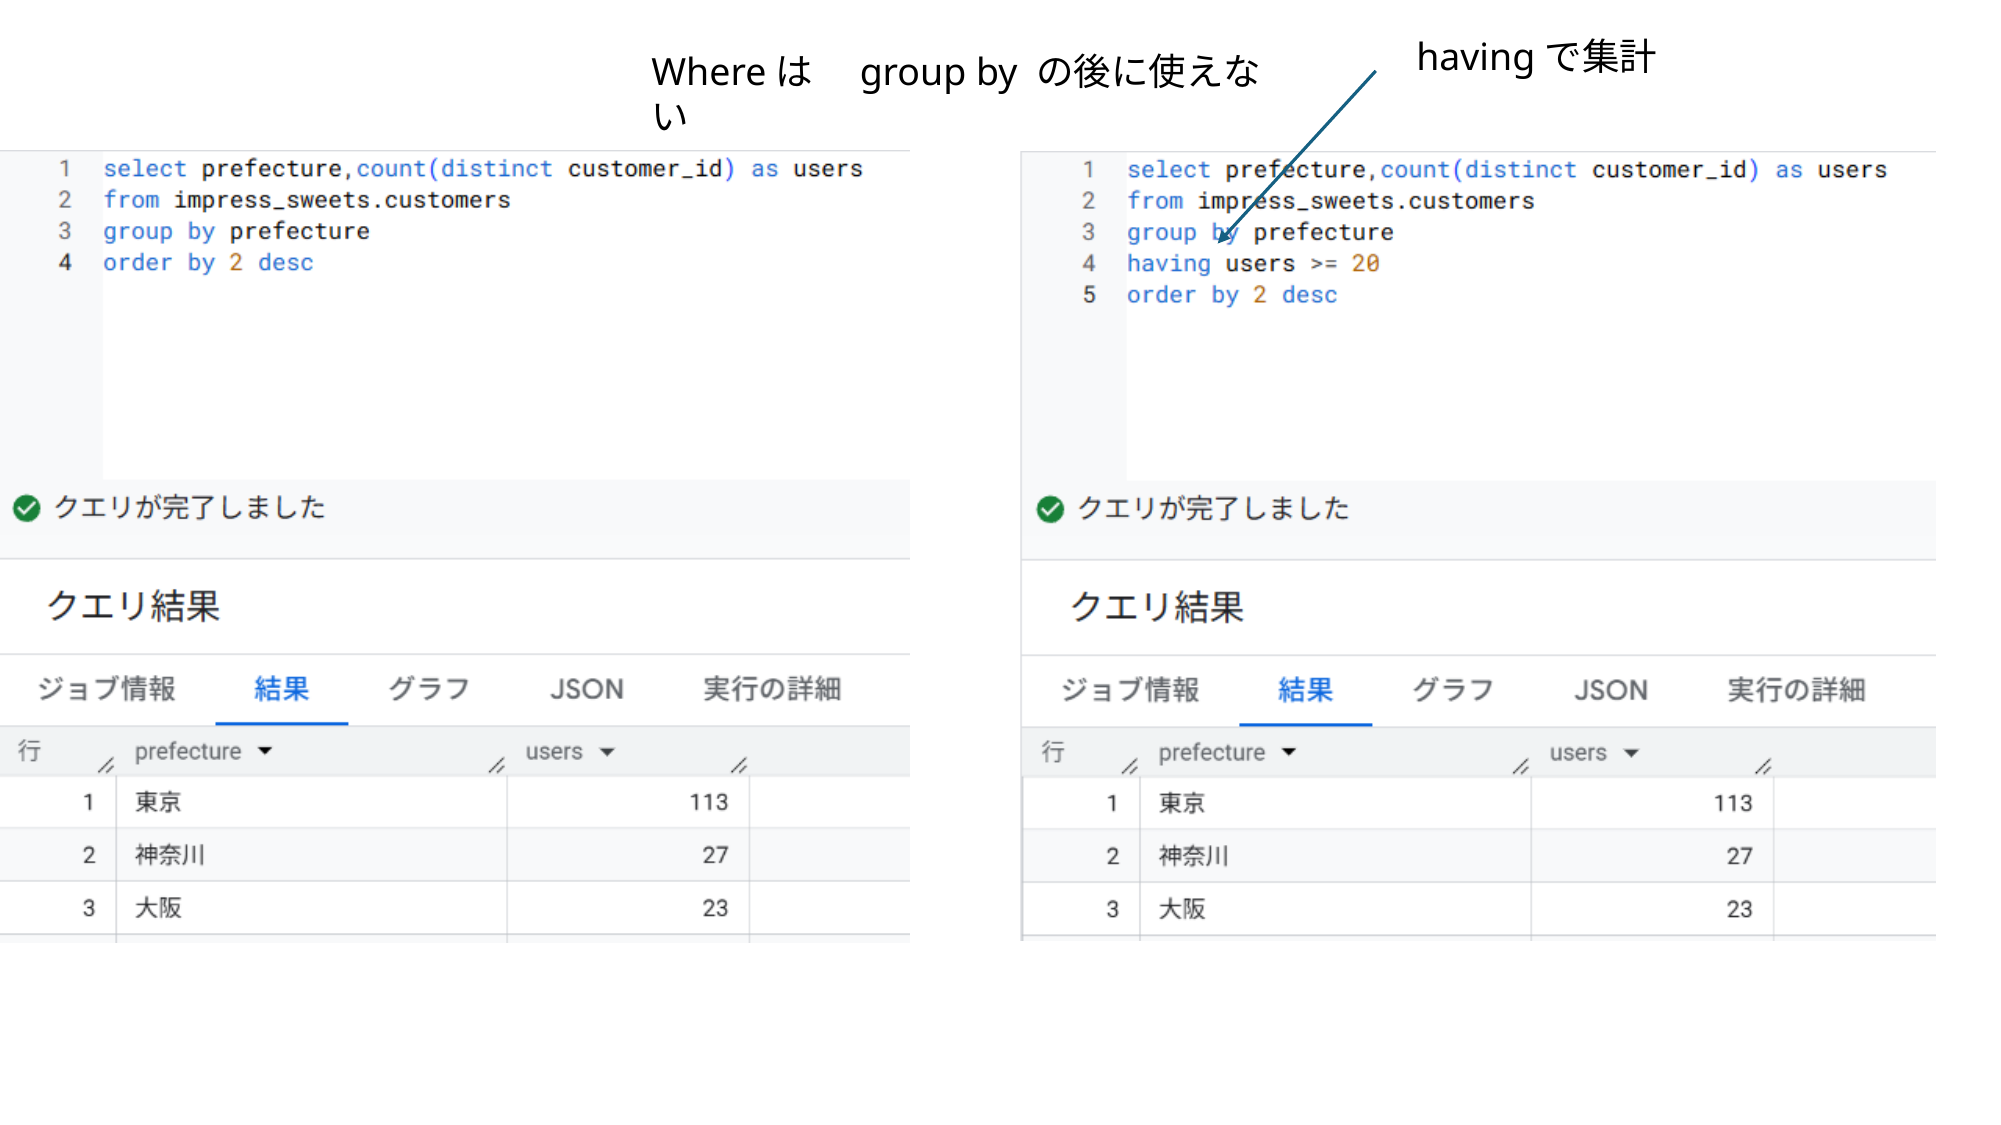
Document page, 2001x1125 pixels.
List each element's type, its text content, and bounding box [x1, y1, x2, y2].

picture [1018, 151, 1936, 942]
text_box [1217, 70, 1377, 244]
text_box havingで集計 [1401, 25, 1955, 86]
picture [0, 149, 910, 943]
text_box Whereは group by の後に使えない [636, 40, 1297, 146]
